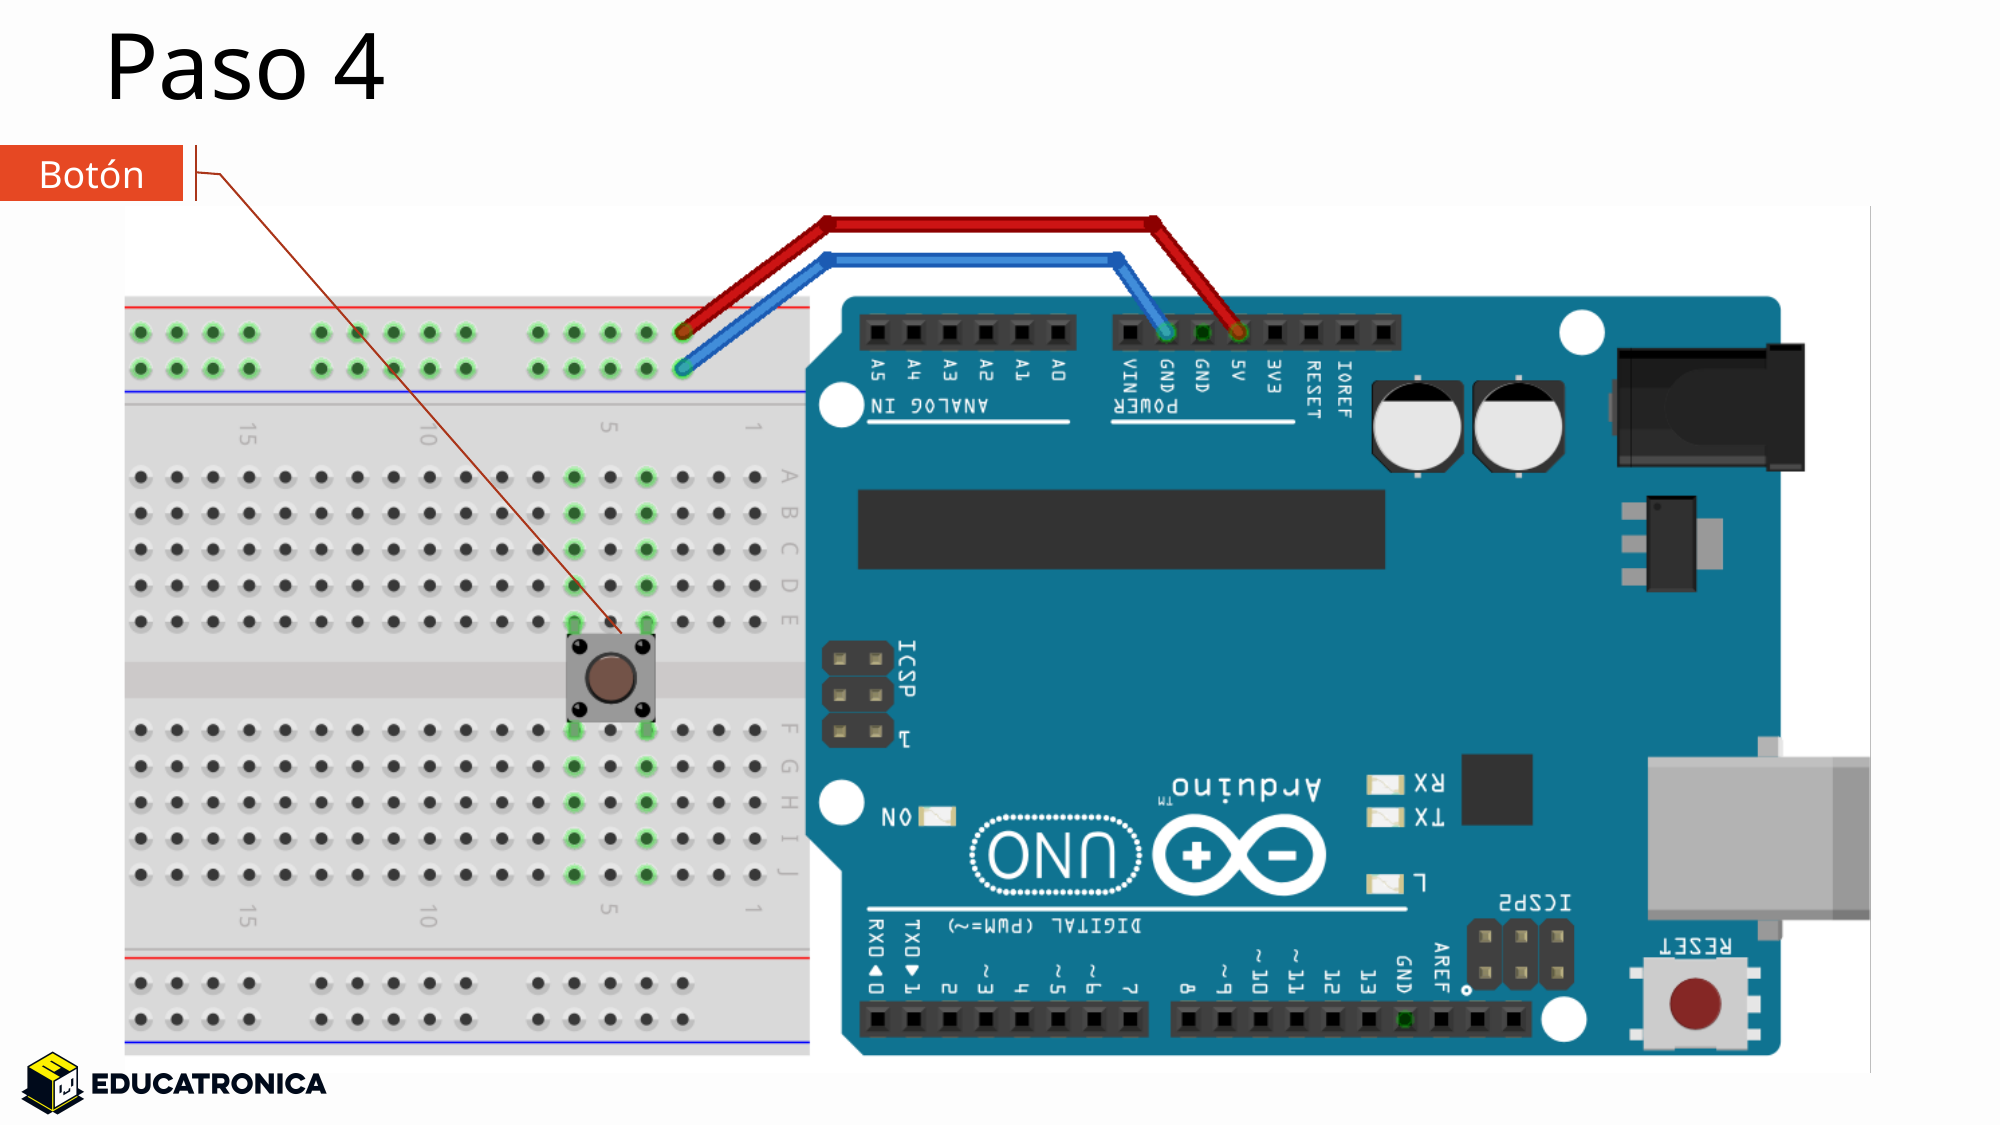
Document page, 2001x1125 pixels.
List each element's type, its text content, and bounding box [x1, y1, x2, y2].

picture [19, 206, 1876, 1118]
text_box Botón [0, 145, 183, 201]
text_box Botón [195, 144, 250, 206]
title Paso 4 [88, 7, 1912, 133]
